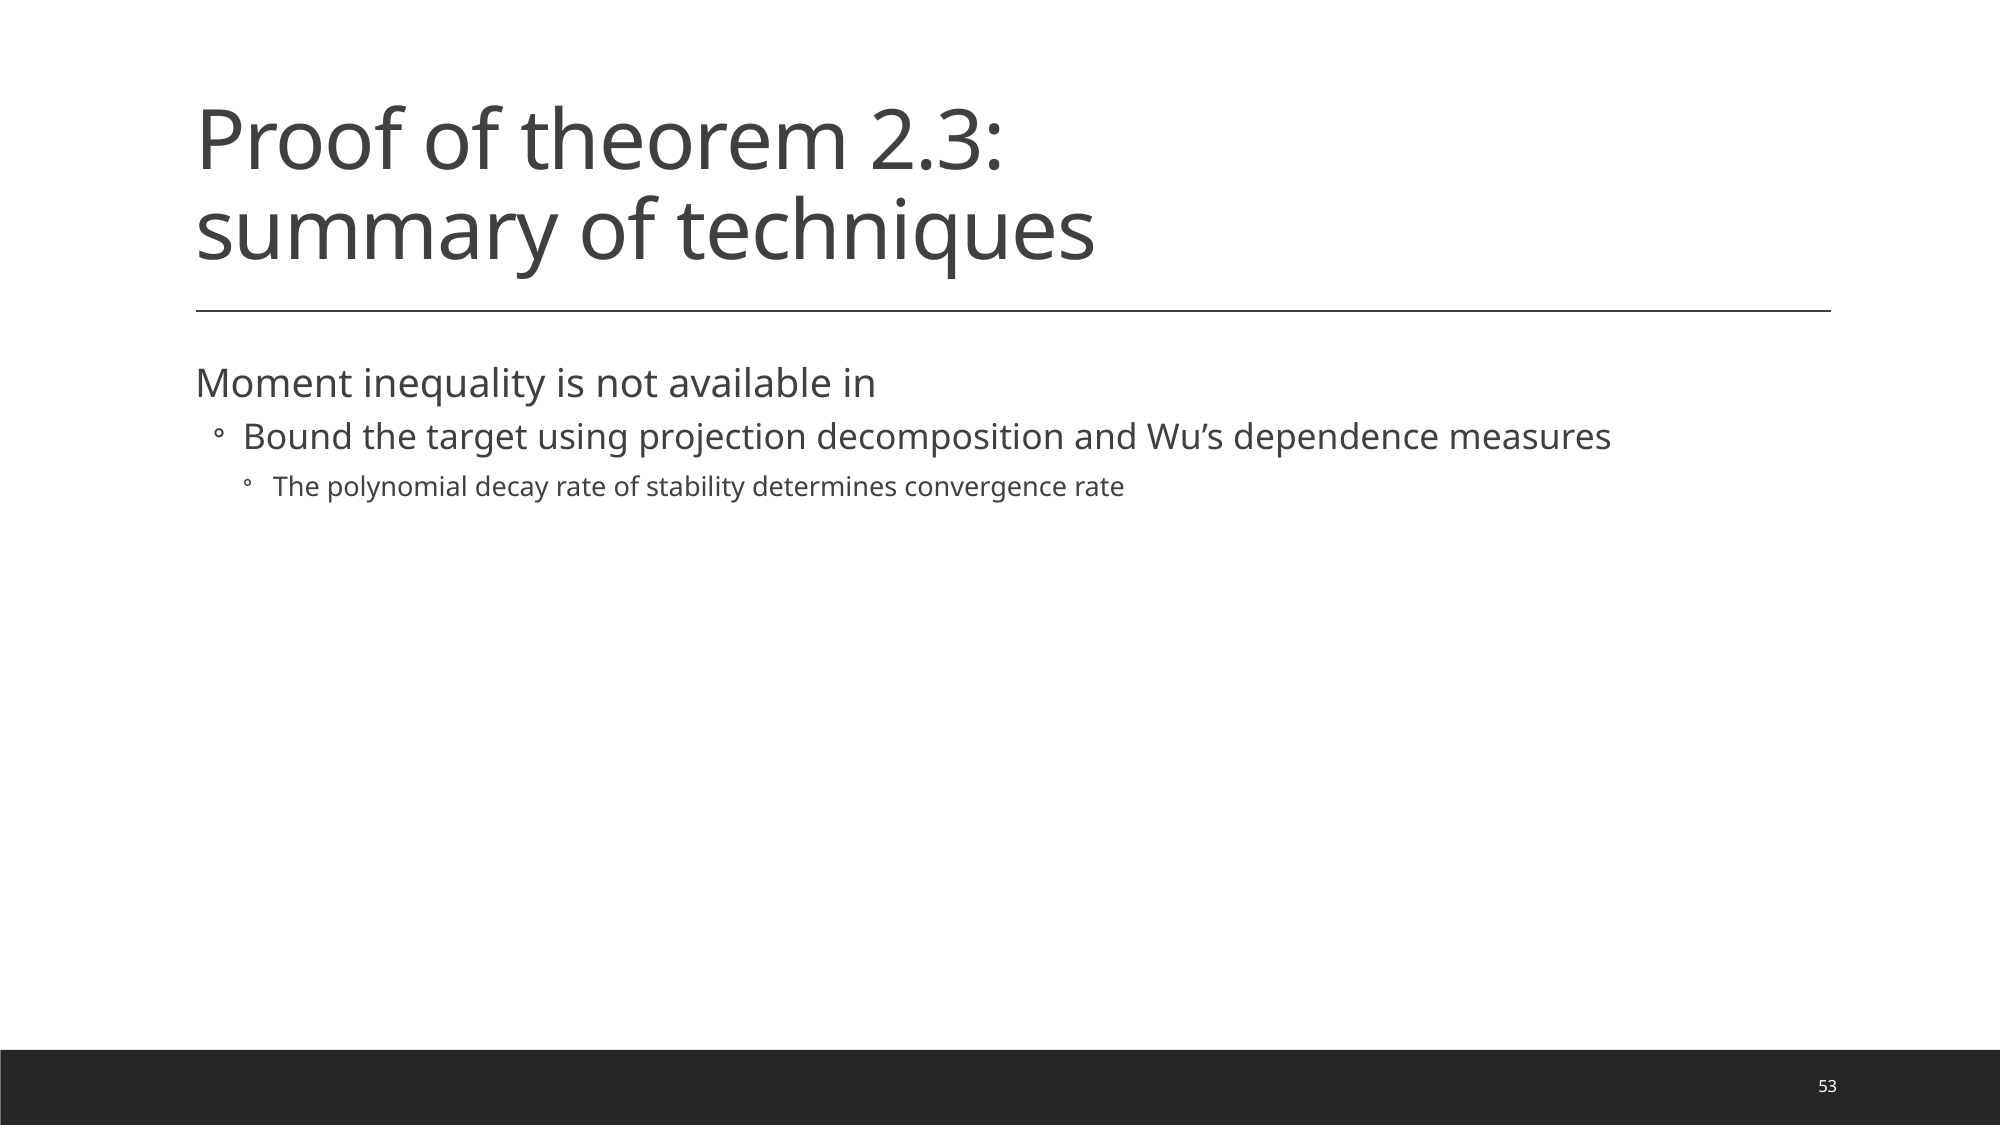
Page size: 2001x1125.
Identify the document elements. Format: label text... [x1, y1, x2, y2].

title Proof of theorem 2.3: summary of techniques [180, 47, 1830, 285]
slide_number 53 [1803, 1057, 1932, 1118]
